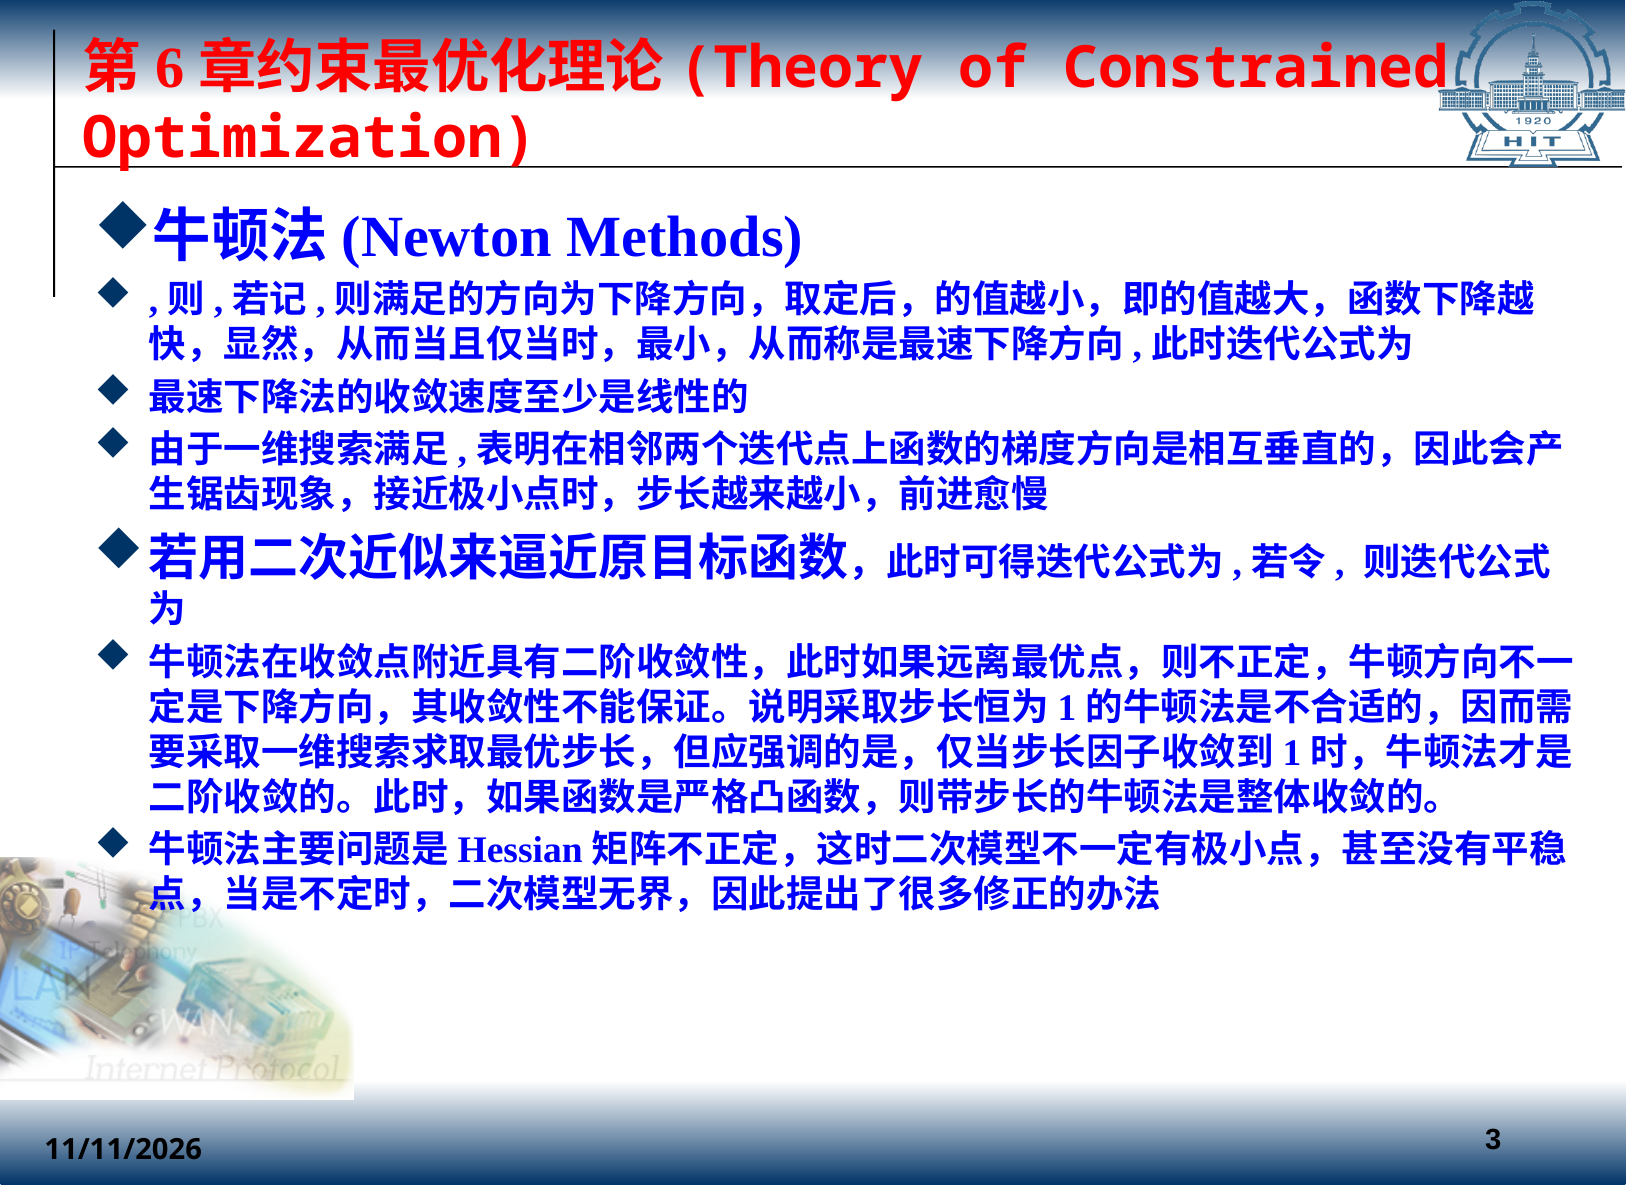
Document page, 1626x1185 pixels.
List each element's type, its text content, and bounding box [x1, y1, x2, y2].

text_box 第6章约束最优化理论(Theory of Constrained Optimization) [68, 36, 1488, 163]
picture [1438, 1, 1626, 167]
picture [0, 857, 354, 1100]
